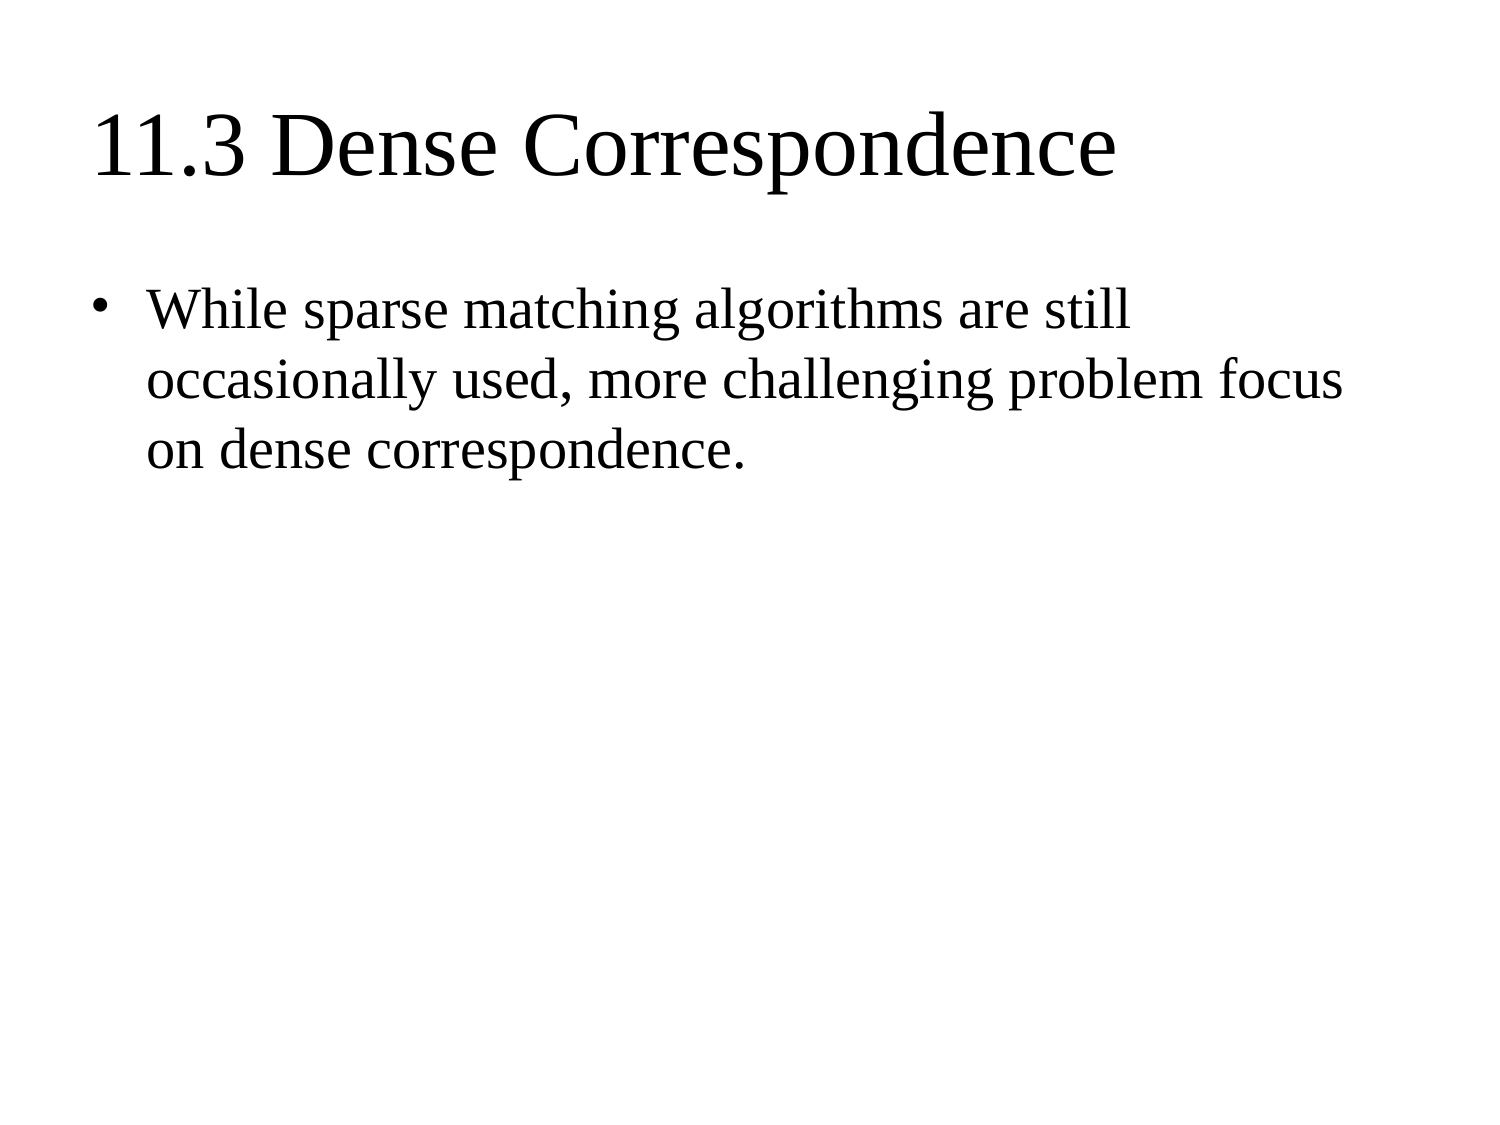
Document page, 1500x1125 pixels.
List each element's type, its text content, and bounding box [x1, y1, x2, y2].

title 11.3 Dense Correspondence [75, 45, 1425, 233]
list While sparse matching algorithms are still occasionally used, more challenging problem focus on dense correspondence. [75, 262, 1425, 1080]
